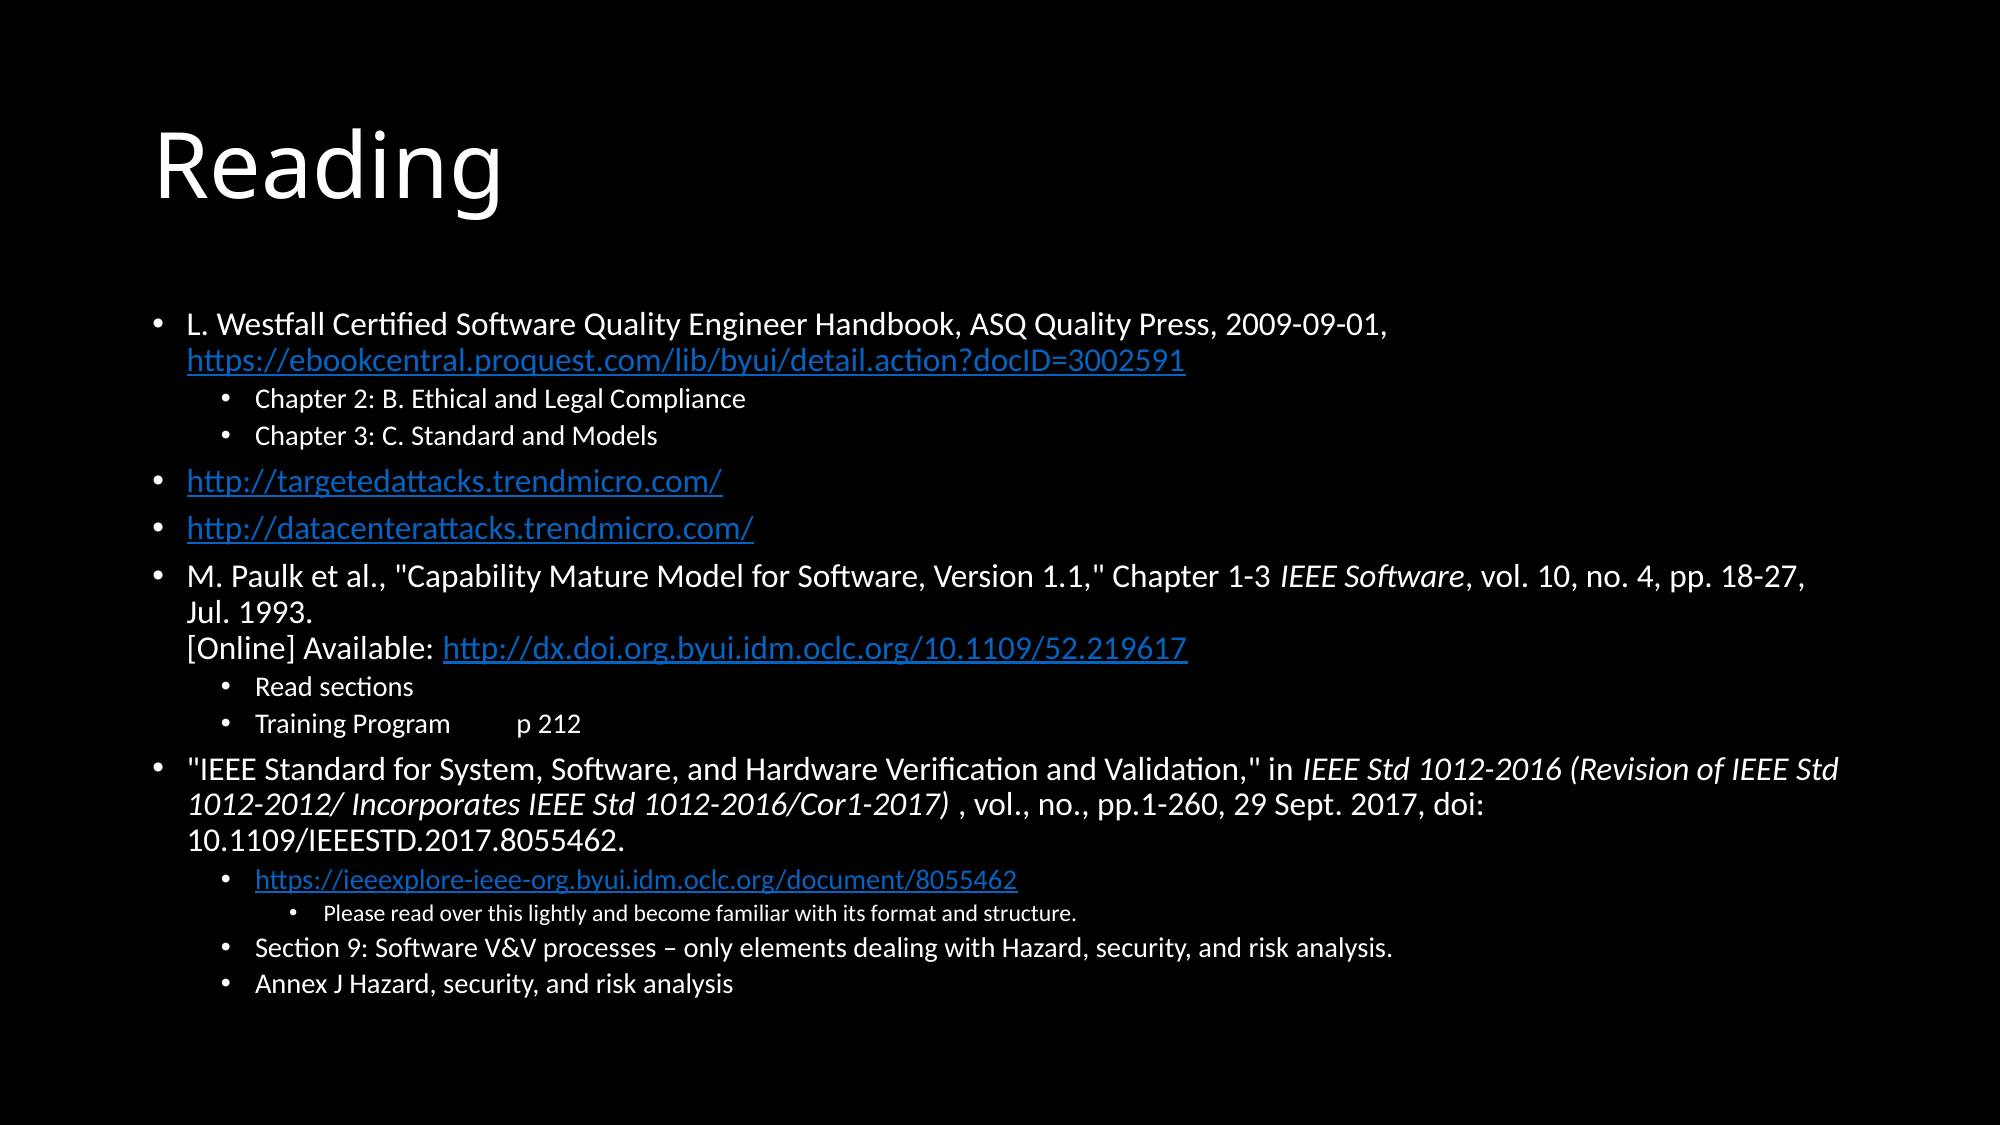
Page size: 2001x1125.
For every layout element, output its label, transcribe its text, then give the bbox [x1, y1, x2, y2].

list L. Westfall Certified Software Quality Engineer Handbook, ASQ Quality Press, 2009-09-01, https://ebookcentral.proquest.com/lib/byui/detail.action?docID=3002591 Chapter 2: B. Ethical and Legal Compliance Chapter 3: C. Standard and Models http://targetedattacks.trendmicro.com/ http://datacenterattacks.trendmicro.com/ M. Paulk et al., "Capability Mature Model for Software, Version 1.1," Chapter 1-3 IEEE Software, vol. 10, no. 4, pp. 18-27, Jul. 1993. [Online] Available: http://dx.doi.org.byui.idm.oclc.org/10.1109/52.219617 Read sections Training Program p 212 "IEEE Standard for System, Software, and Hardware Verification and Validation," in IEEE Std 1012-2016 (Revision of IEEE Std 1012-2012/ Incorporates IEEE Std 1012-2016/Cor1-2017) , vol., no., pp.1-260, 29 Sept. 2017, doi: 10.1109/IEEESTD.2017.8055462. https://ieeexplore-ieee-org.byui.idm.oclc.org/document/8055462 Please read over this lightly and become familiar with its format and structure. Section 9: Software V&V processes – only elements dealing with Hazard, security, and risk analysis. Annex J Hazard, security, and risk analysis [137, 299, 1863, 1014]
title Reading [137, 59, 1863, 278]
